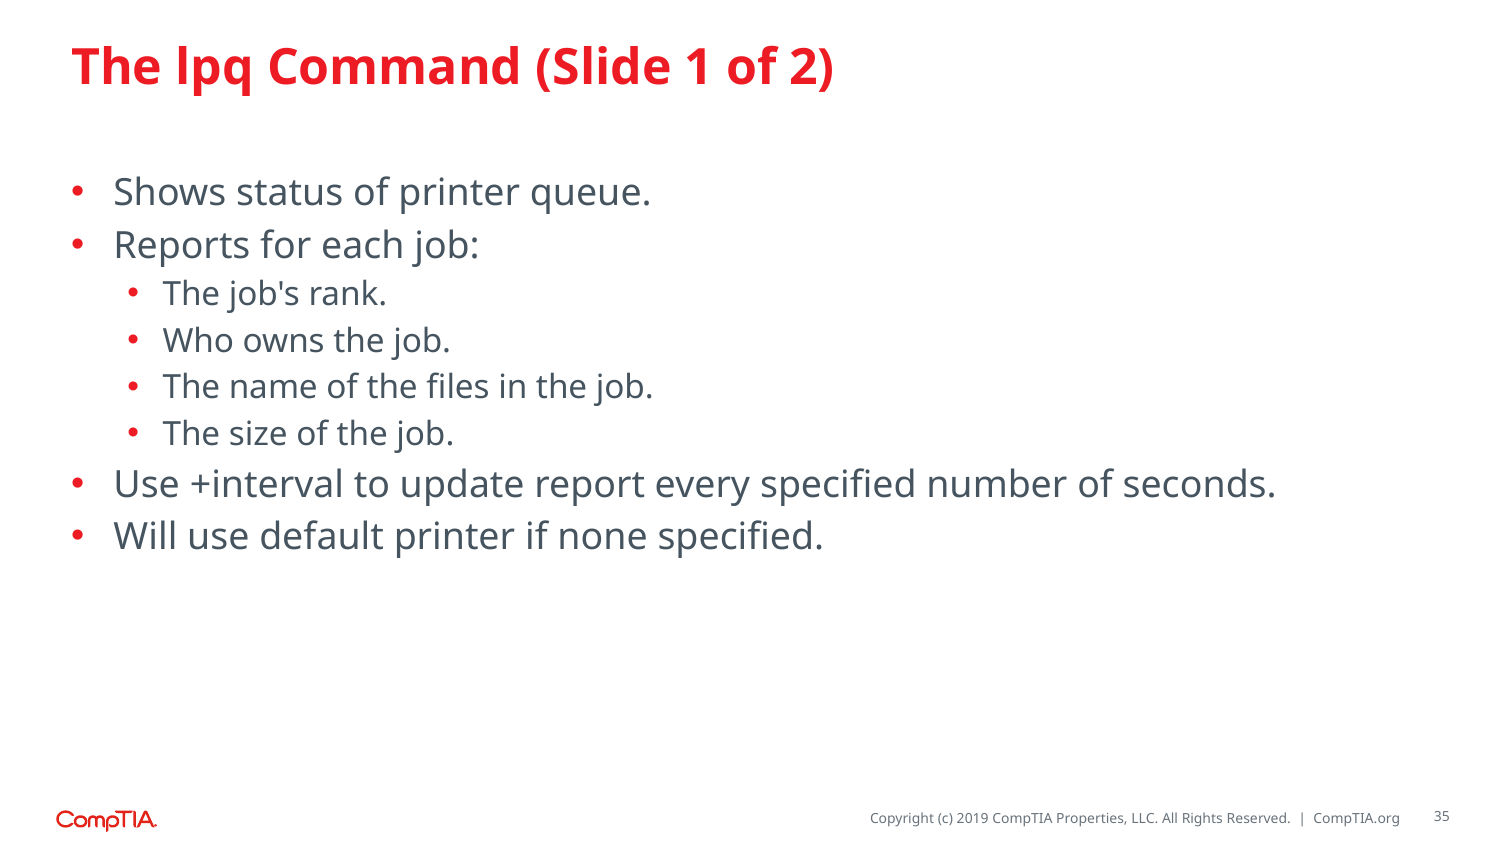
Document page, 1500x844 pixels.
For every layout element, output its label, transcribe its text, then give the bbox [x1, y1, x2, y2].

list Shows status of printer queue. Reports for each job: The job's rank. Who owns the job. The name of the files in the job. The size of the job. Use +interval to update report every specified number of seconds. Will use default printer if none specified. [56, 160, 1444, 746]
slide_number 35 [1407, 800, 1450, 835]
title The lpq Command (Slide 1 of 2) [56, 12, 1444, 117]
